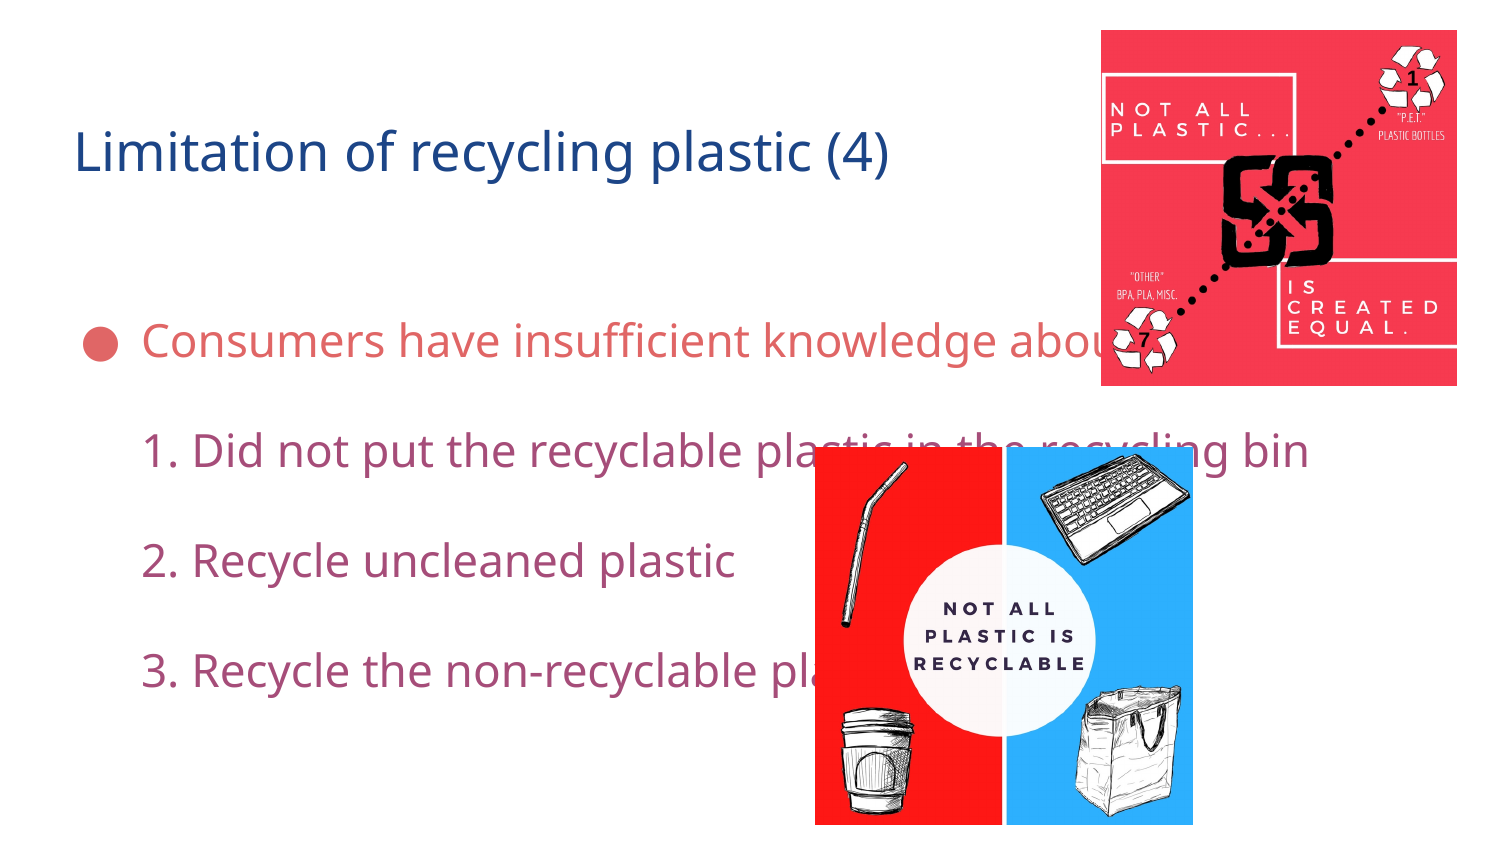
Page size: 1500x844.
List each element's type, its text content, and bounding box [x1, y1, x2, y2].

picture [815, 447, 1193, 826]
subtitle Consumers have insufficient knowledge about recycling 1. Did not put the recyclable plastic in the recycling bin 2. Recycle uncleaned plastic 3. Recycle the non-recyclable plastic [51, 241, 1449, 761]
picture [1100, 30, 1457, 386]
title Limitation of recycling plastic (4) [58, 85, 1095, 198]
